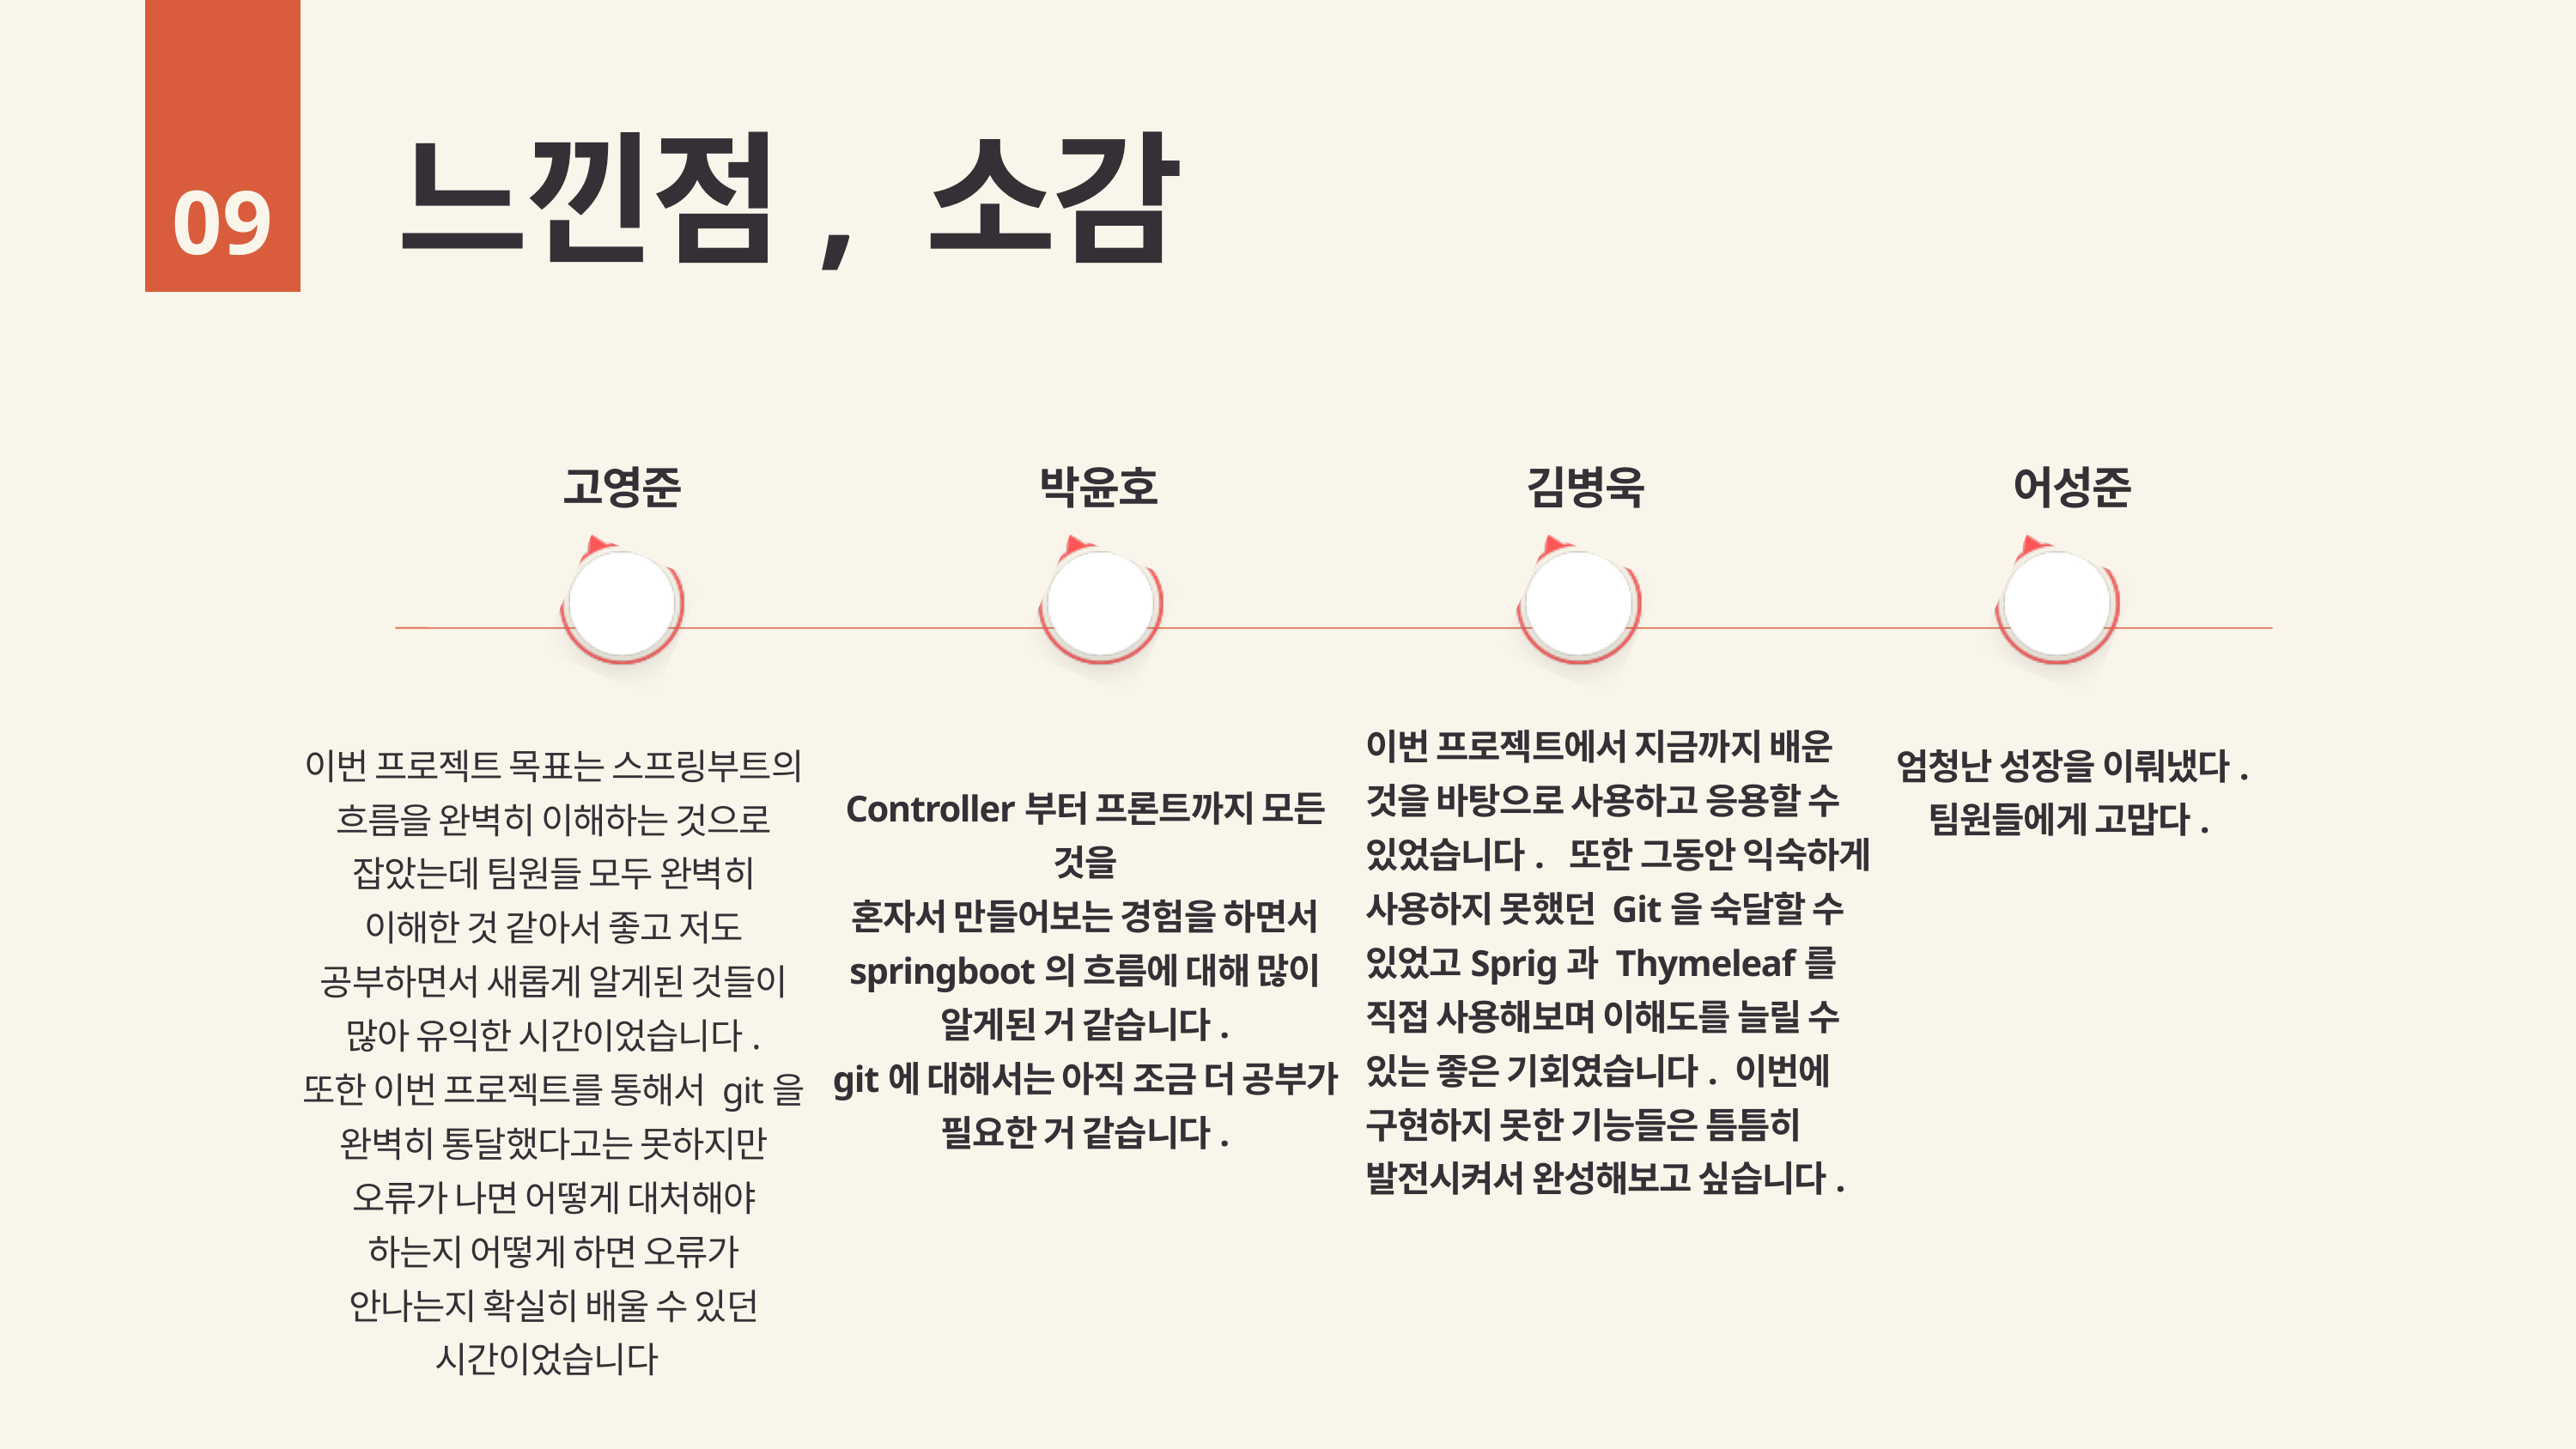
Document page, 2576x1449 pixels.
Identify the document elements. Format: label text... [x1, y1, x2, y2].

text_box 박윤호 [899, 458, 1299, 513]
text_box 어성준 [1874, 458, 2273, 513]
text_box [542, 534, 703, 698]
text_box 이번 프로젝트 목표는 스프링부트의 흐름을 완벽히 이해하는 것으로 잡았는데 팀원들 모두 완벽히 이해한 것 같아서 좋고 저도 공부하면서 새롭게 알게된 것들이 많아 유익한 시간이었습니다. 또한 이번 프로젝트를 통해서 git을 완벽히 통달했다고는 못하지만 오류가 나면 어떻게 대처해야 하는지 어떻게 하면 오류가 안나는지 확실히 배울 수 있던 시간이었습니다 [301, 732, 806, 1435]
text_box 이번 프로젝트에서 지금까지 배운 것을 바탕으로 사용하고 응용할 수 있었습니다. 또한 그동안 익숙하게 사용하지 못했던 Git을 숙달할 수 있었고Sprig과 Thymeleaf를 직접 사용해보며 이해도를 늘릴 수 있는 좋은 기회였습니다. 이번에 구현하지 못한 기능들은 틈틈히 발전시켜서 완성해보고 싶습니다. [1364, 713, 1877, 1200]
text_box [144, 0, 301, 292]
text_box 고영준 [422, 458, 823, 513]
text_box Controller부터 프론트까지 모든 것을 혼자서 만들어보는 경험을 하면서 springboot의 흐름에 대해 많이 알게된 거 같습니다. git에 대해서는 아직 조금 더 공부가 필요한 거 같습니다. [818, 775, 1352, 1154]
text_box [1977, 534, 2139, 698]
text_box [1498, 534, 1661, 698]
text_box 김병욱 [1386, 458, 1786, 513]
text_box [1020, 534, 1182, 698]
text_box 느낀점, 소감 [397, 130, 1874, 282]
text_box 엄청난 성장을 이뤄냈다. 팀원들에게 고맙다. [1858, 732, 2288, 841]
